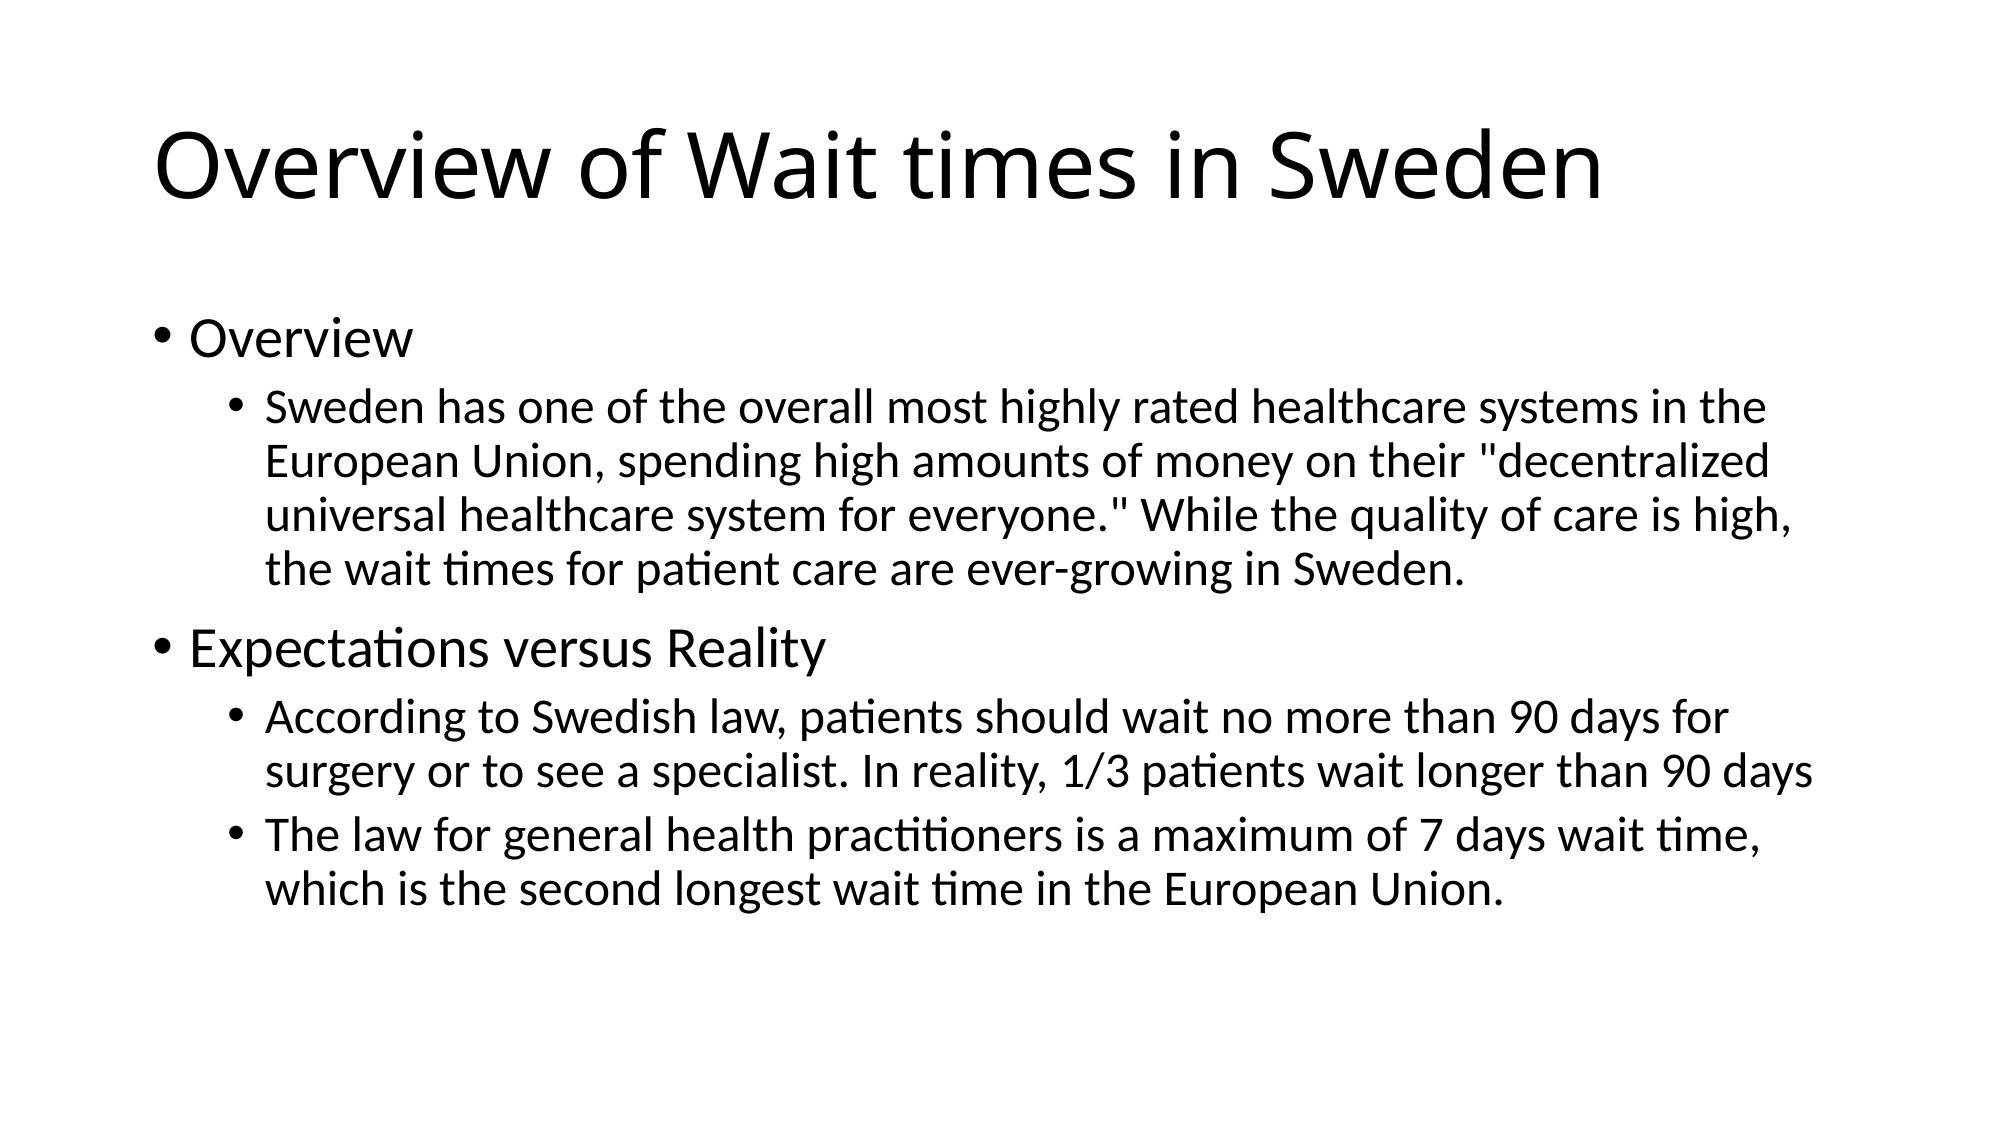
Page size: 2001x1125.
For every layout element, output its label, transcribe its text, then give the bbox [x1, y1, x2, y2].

list Overview Sweden has one of the overall most highly rated healthcare systems in the European Union, spending high amounts of money on their "decentralized universal healthcare system for everyone." While the quality of care is high, the wait times for patient care are ever-growing in Sweden. Expectations versus Reality According to Swedish law, patients should wait no more than 90 days for surgery or to see a specialist. In reality, 1/3 patients wait longer than 90 days The law for general health practitioners is a maximum of 7 days wait time, which is the second longest wait time in the European Union. [137, 299, 1863, 1014]
title Overview of Wait times in Sweden [137, 59, 1863, 278]
